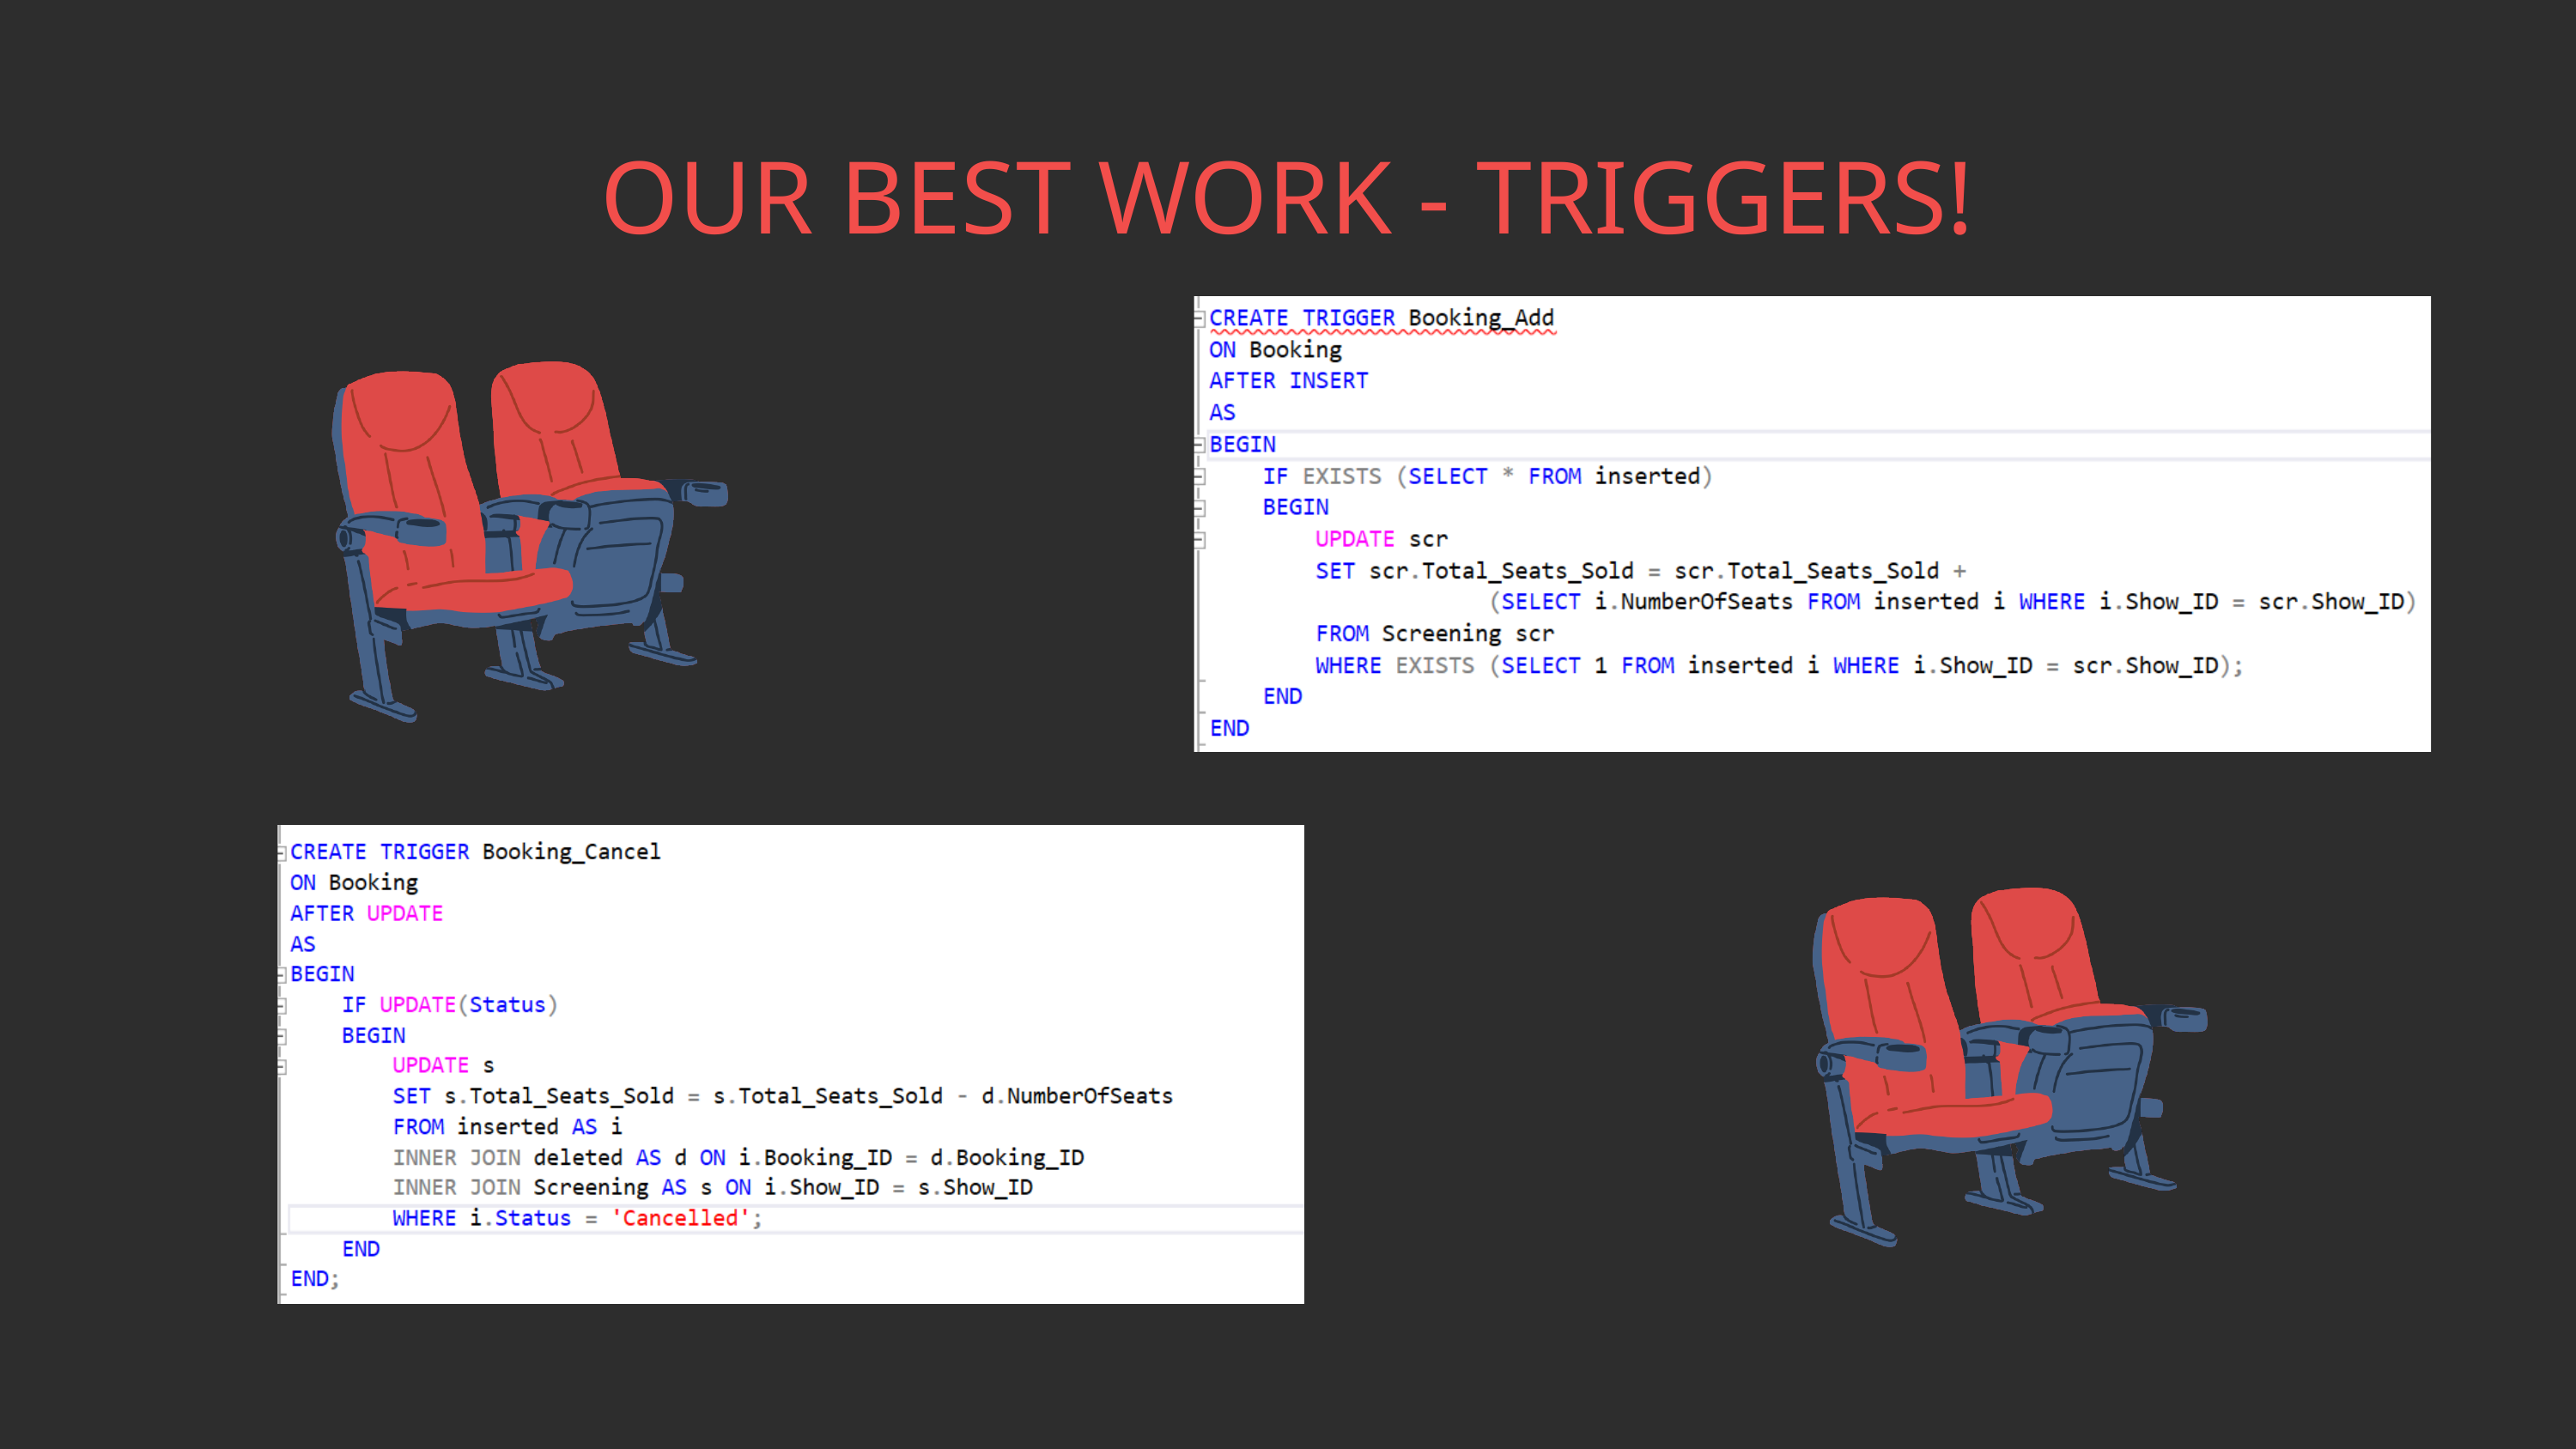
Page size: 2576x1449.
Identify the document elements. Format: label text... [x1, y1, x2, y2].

text_box [277, 825, 1305, 1304]
text_box [331, 354, 729, 724]
text_box [1812, 880, 2208, 1250]
text_box OUR BEST WORK - TRIGGERS! [261, 124, 2315, 384]
text_box [1194, 296, 2432, 753]
